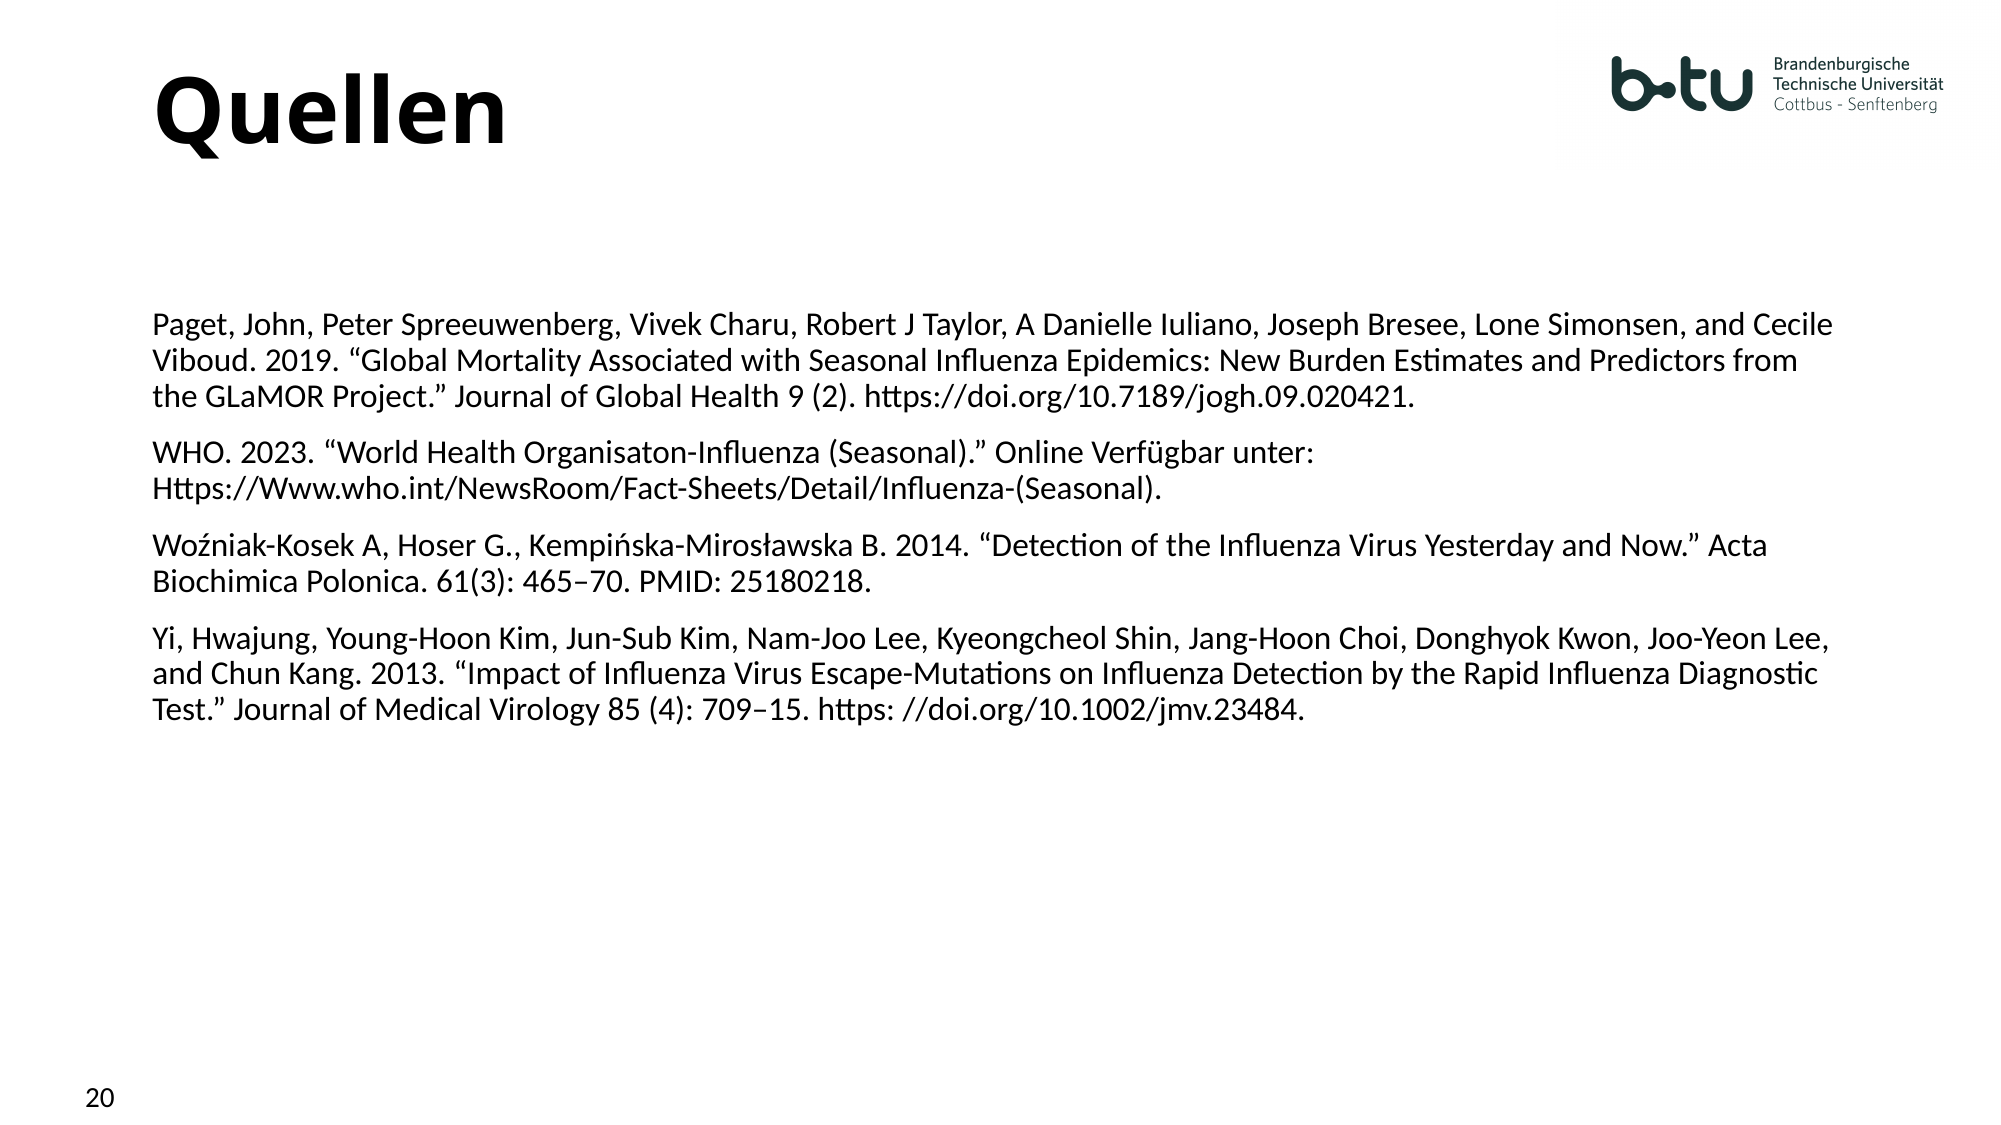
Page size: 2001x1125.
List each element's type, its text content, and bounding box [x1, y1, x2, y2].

text_box 20 [70, 1070, 130, 1121]
list Paget, John, Peter Spreeuwenberg, Vivek Charu, Robert J Taylor, A Danielle Iuliano, Joseph Bresee, Lone Simonsen, and Cecile Viboud. 2019. “Global Mortality Associated with Seasonal Influenza Epidemics: New Burden Estimates and Predictors from the GLaMOR Project.” Journal of Global Health 9 (2). https://doi.org/10.7189/jogh.09.020421. WHO. 2023. “World Health Organisaton-Influenza (Seasonal).” Online Verfügbar unter: Https://Www.who.int/NewsRoom/Fact-Sheets/Detail/Influenza-(Seasonal). Woźniak-Kosek A, Hoser G., Kempińska-Mirosławska B. 2014. “Detection of the Influenza Virus Yesterday and Now.” Acta Biochimica Polonica. 61(3): 465–70. PMID: 25180218. Yi, Hwajung, Young-Hoon Kim, Jun-Sub Kim, Nam-Joo Lee, Kyeongcheol Shin, Jang-Hoon Choi, Donghyok Kwon, Joo-Yeon Lee, and Chun Kang. 2013. “Impact of Influenza Virus Escape-Mutations on Influenza Detection by the Rapid Influenza Diagnostic Test.” Journal of Medical Virology 85 (4): 709–15. https: //doi.org/10.1002/jmv.23484. [137, 299, 1863, 1014]
picture [1555, 0, 2000, 170]
title Quellen [137, 59, 1863, 278]
